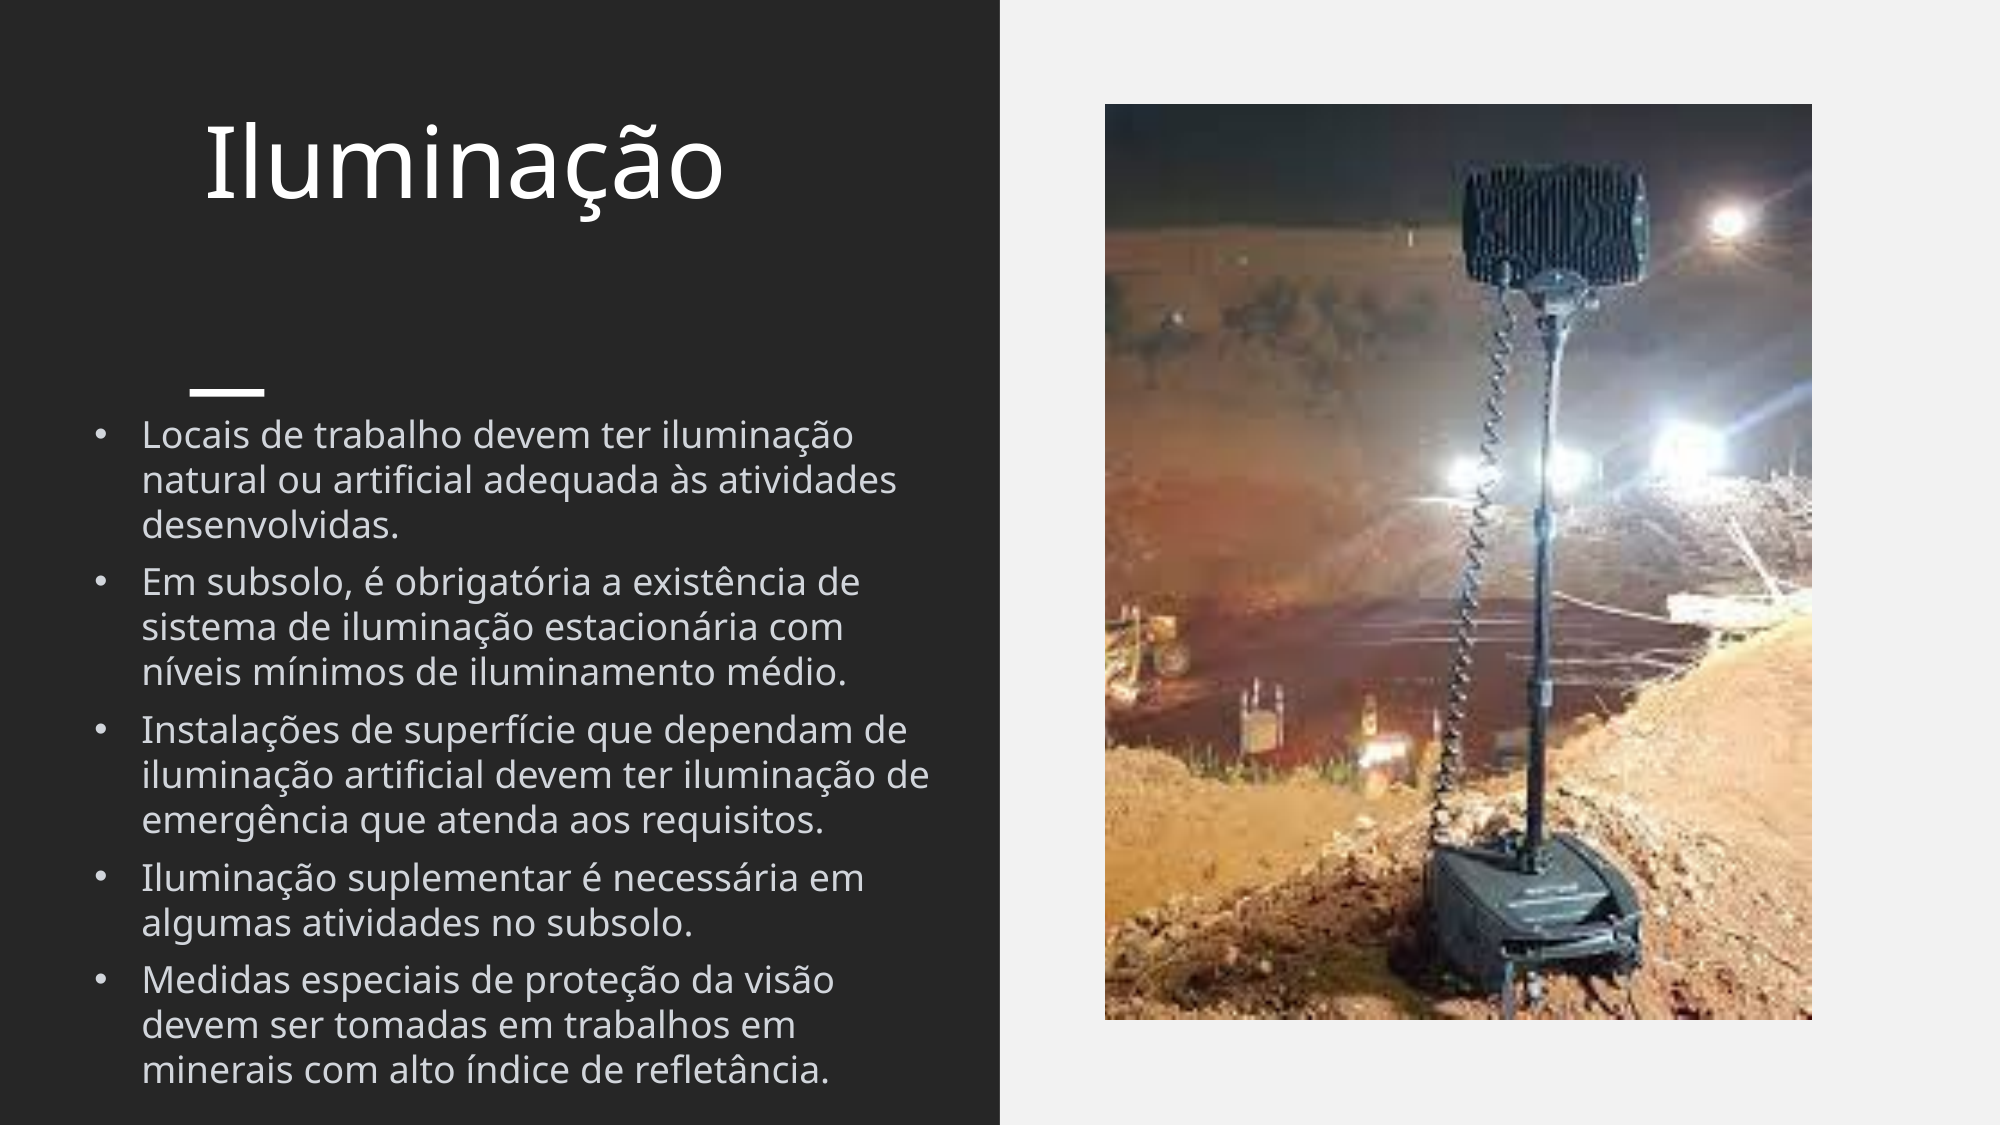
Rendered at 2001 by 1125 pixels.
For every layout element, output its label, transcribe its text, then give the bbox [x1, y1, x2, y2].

text_box [0, 0, 999, 1125]
picture [1105, 104, 1812, 1020]
text_box [188, 388, 265, 398]
text_box Locais de trabalho devem ter iluminação natural ou artificial adequada às atividades desenvolvidas. Em subsolo, é obrigatória a existência de sistema de iluminação estacionária com níveis mínimos de iluminamento médio. Instalações de superfície que dependam de iluminação artificial devem ter iluminação de emergência que atenda aos requisitos. Iluminação suplementar é necessária em algumas atividades no subsolo. Medidas especiais de proteção da visão devem ser tomadas em trabalhos em minerais com alto índice de refletância. [79, 403, 965, 1125]
title Iluminação [189, 104, 897, 273]
text_box [999, 0, 2000, 1125]
